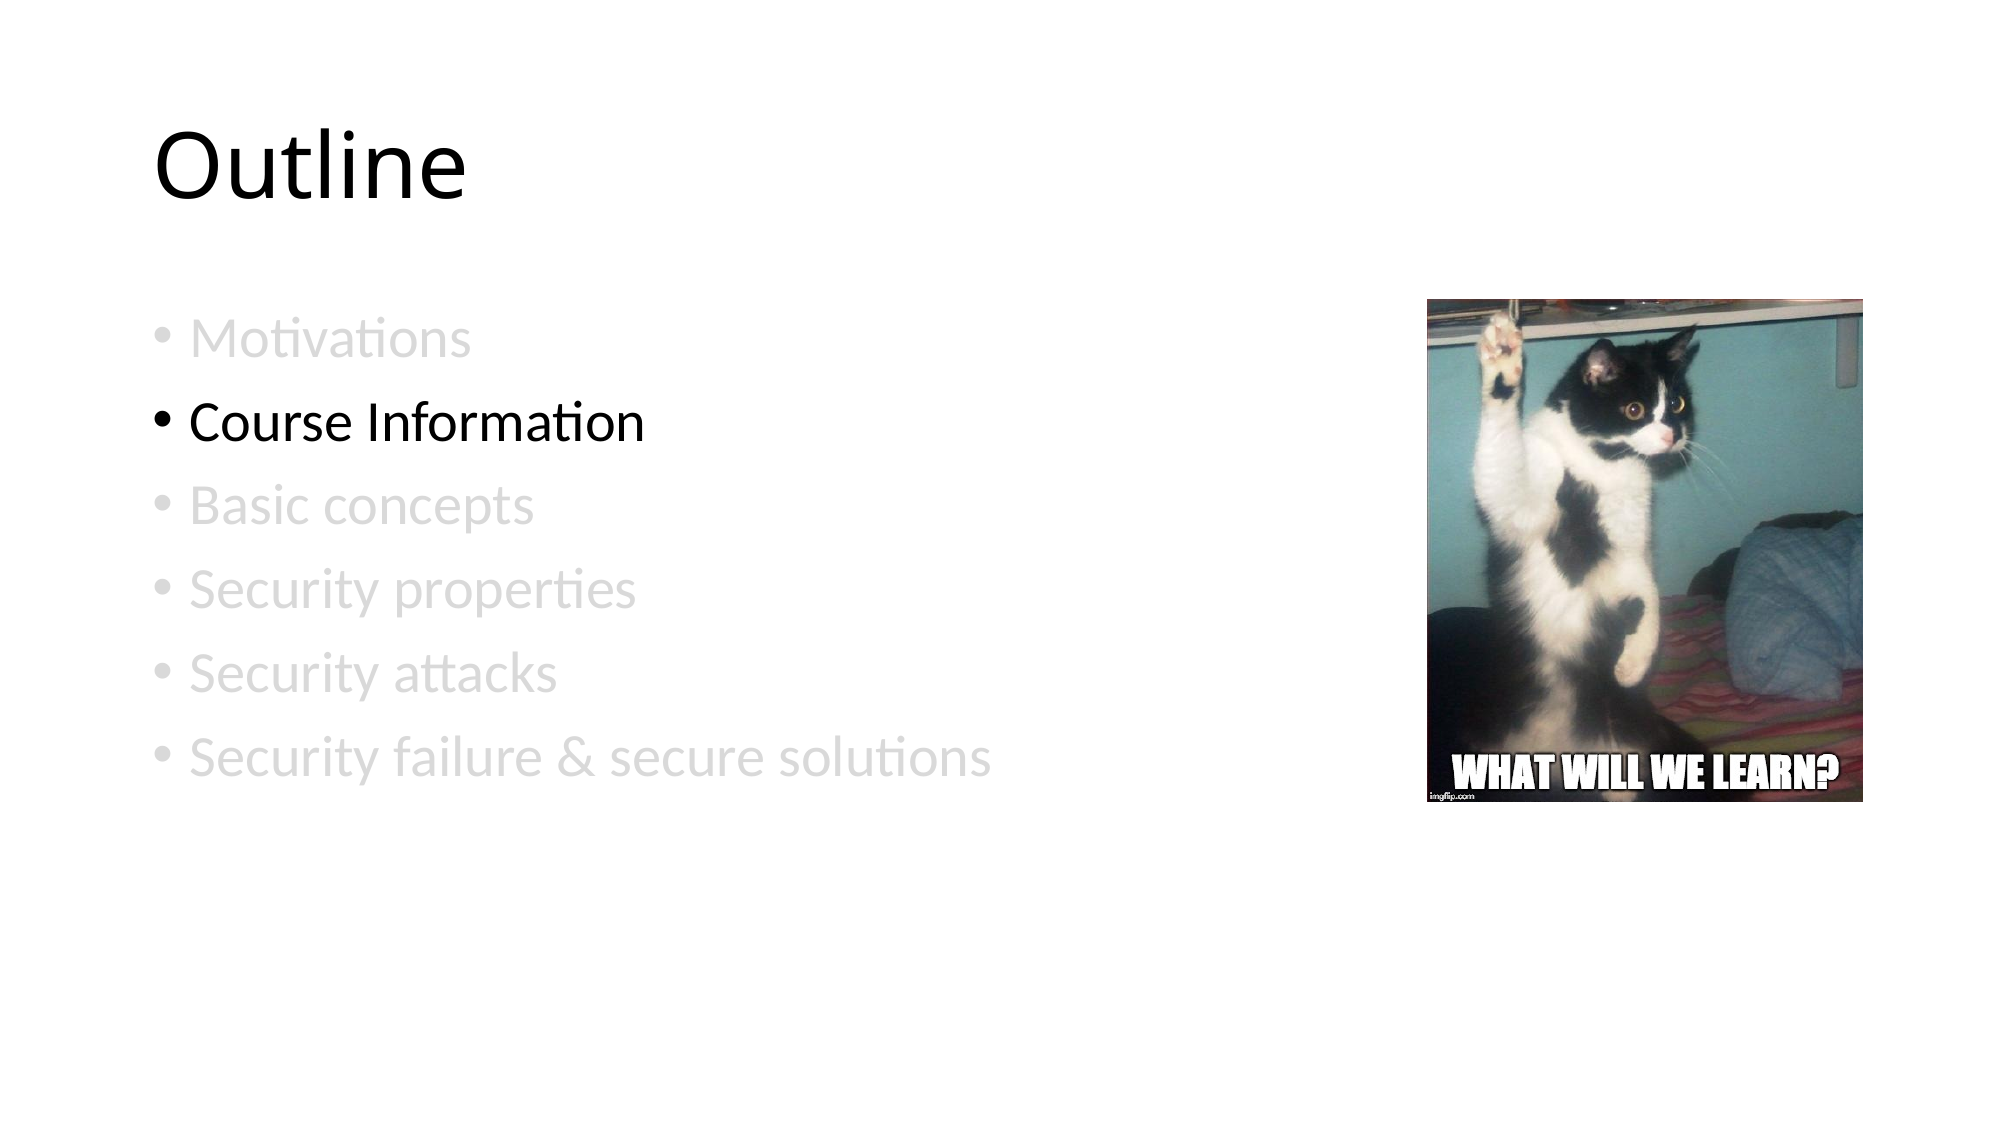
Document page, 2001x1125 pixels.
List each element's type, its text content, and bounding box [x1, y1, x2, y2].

title Outline [137, 59, 1863, 278]
list Motivations Course Information Basic concepts Security properties Security attacks Security failure & secure solutions [137, 299, 1863, 1014]
picture [1427, 299, 1863, 802]
